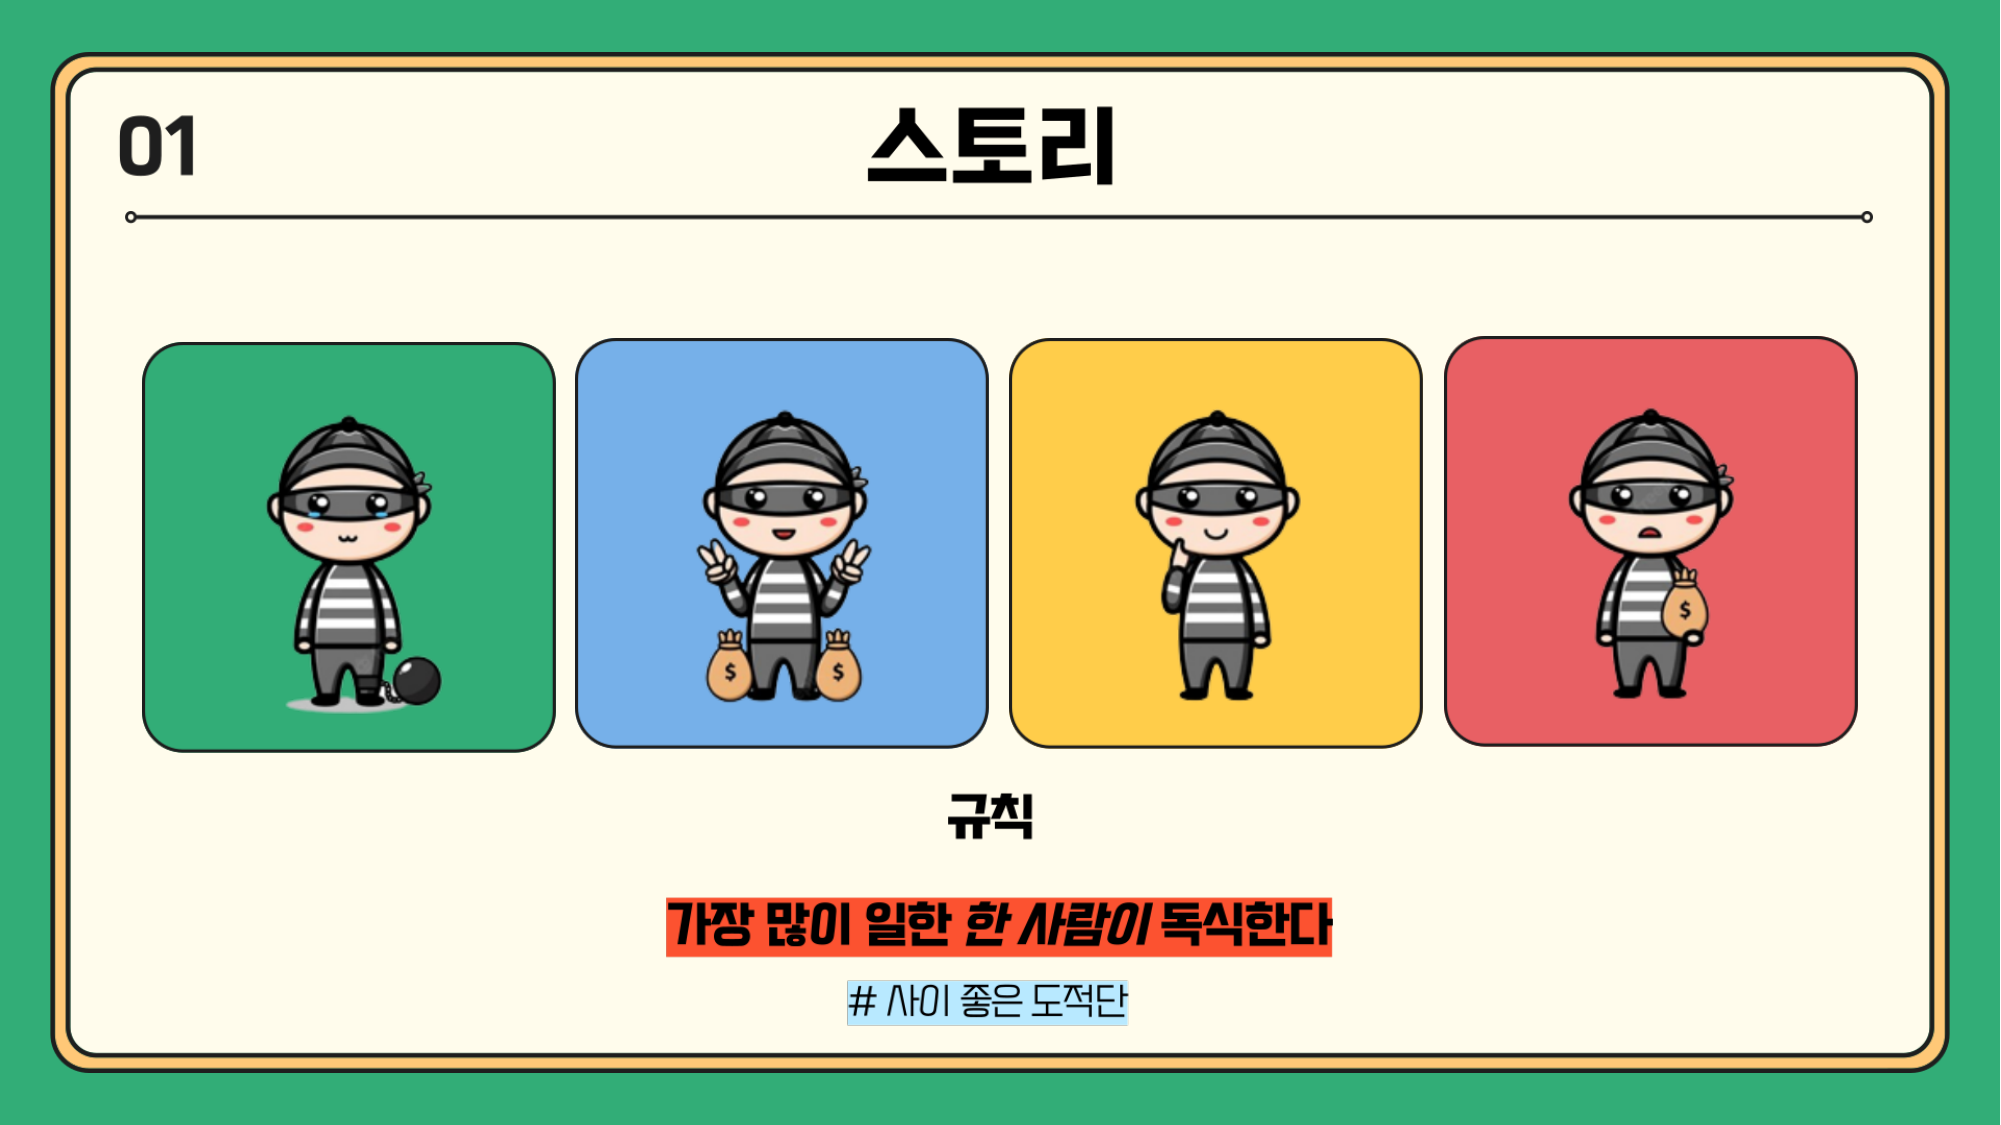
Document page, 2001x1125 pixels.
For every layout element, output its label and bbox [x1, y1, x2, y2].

picture [493, 759, 1387, 1064]
text_box [672, 371, 892, 753]
text_box [50, 52, 1950, 1073]
text_box [575, 337, 990, 749]
text_box [1106, 371, 1326, 753]
text_box [142, 342, 557, 753]
text_box [1468, 211, 1873, 224]
text_box [1444, 336, 1859, 747]
text_box [239, 371, 459, 753]
text_box [1541, 371, 1761, 753]
text_box [1009, 338, 1424, 749]
picture [2, 46, 1463, 280]
